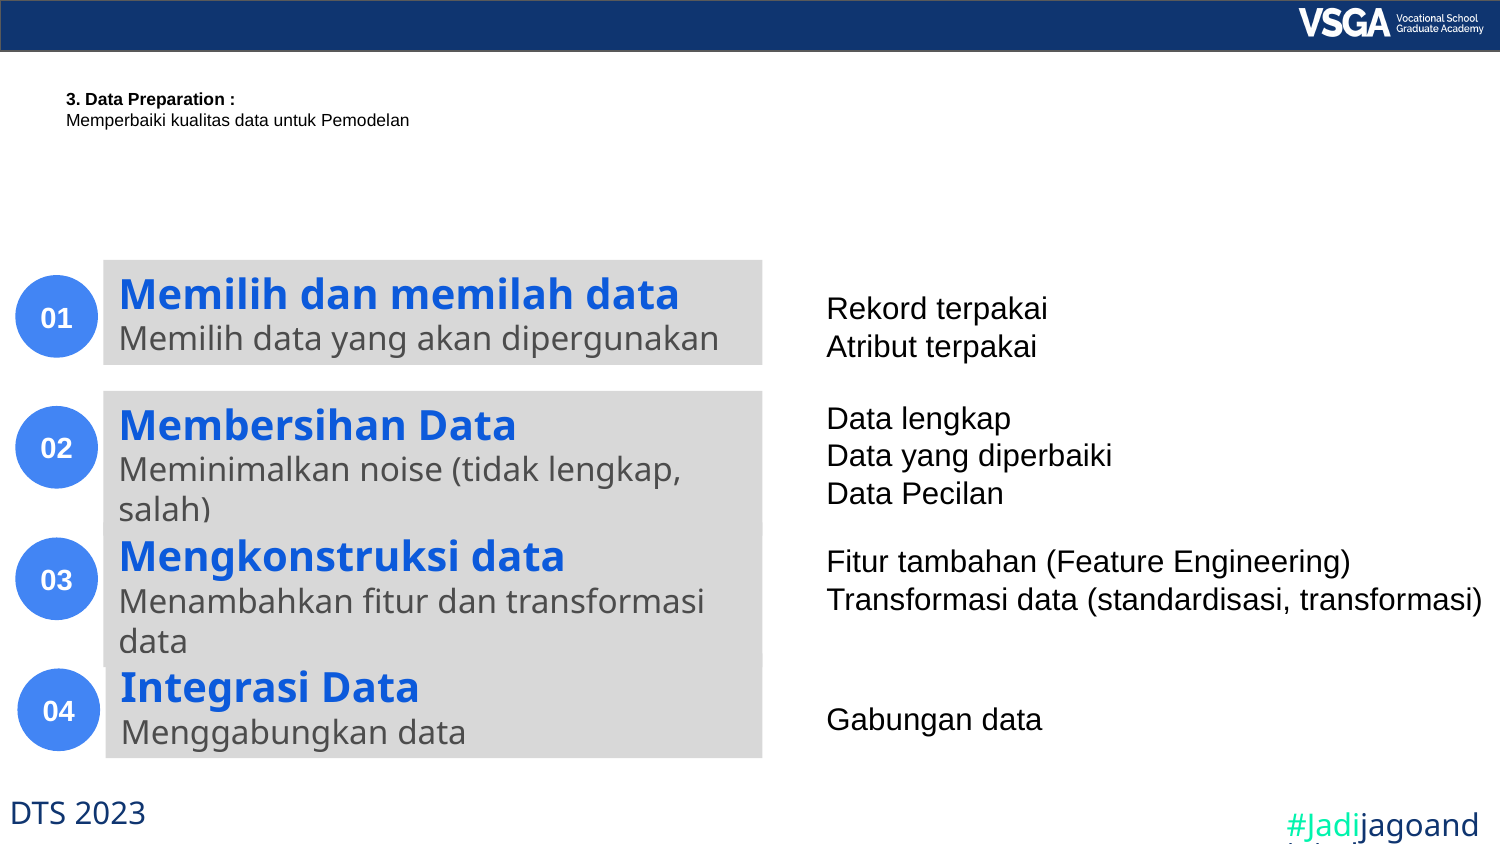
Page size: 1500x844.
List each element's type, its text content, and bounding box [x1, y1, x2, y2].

picture [1284, 0, 1499, 79]
text_box Mengkonstruksi data Menambahkan fitur dan transformasi data [103, 522, 763, 668]
text_box #Jadijagoandigital [1271, 797, 1500, 830]
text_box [15, 405, 99, 489]
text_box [15, 274, 99, 358]
text_box Integrasi Data Menggabungkan data [105, 653, 763, 759]
text_box Membersihan Data Meminimalkan noise (tidak lengkap, salah) [103, 390, 763, 522]
text_box Fitur tambahan (Feature Engineering) Transformasi data (standardisasi, transformasi) [811, 534, 1500, 624]
text_box Gabungan data [811, 691, 1500, 745]
text_box Memilih dan memilah data Memilih data yang akan dipergunakan [103, 259, 763, 365]
text_box DTS 2023 [0, 785, 608, 818]
title 3. Data Preparation : Memperbaiki kualitas data untuk Pemodelan [51, 72, 1449, 167]
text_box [15, 537, 99, 621]
text_box [0, 0, 1279, 52]
text_box Data lengkap Data yang diperbaiki Data Pecilan [811, 390, 1289, 519]
text_box Rekord terpakai Atribut terpakai [811, 280, 1289, 371]
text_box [17, 668, 101, 752]
